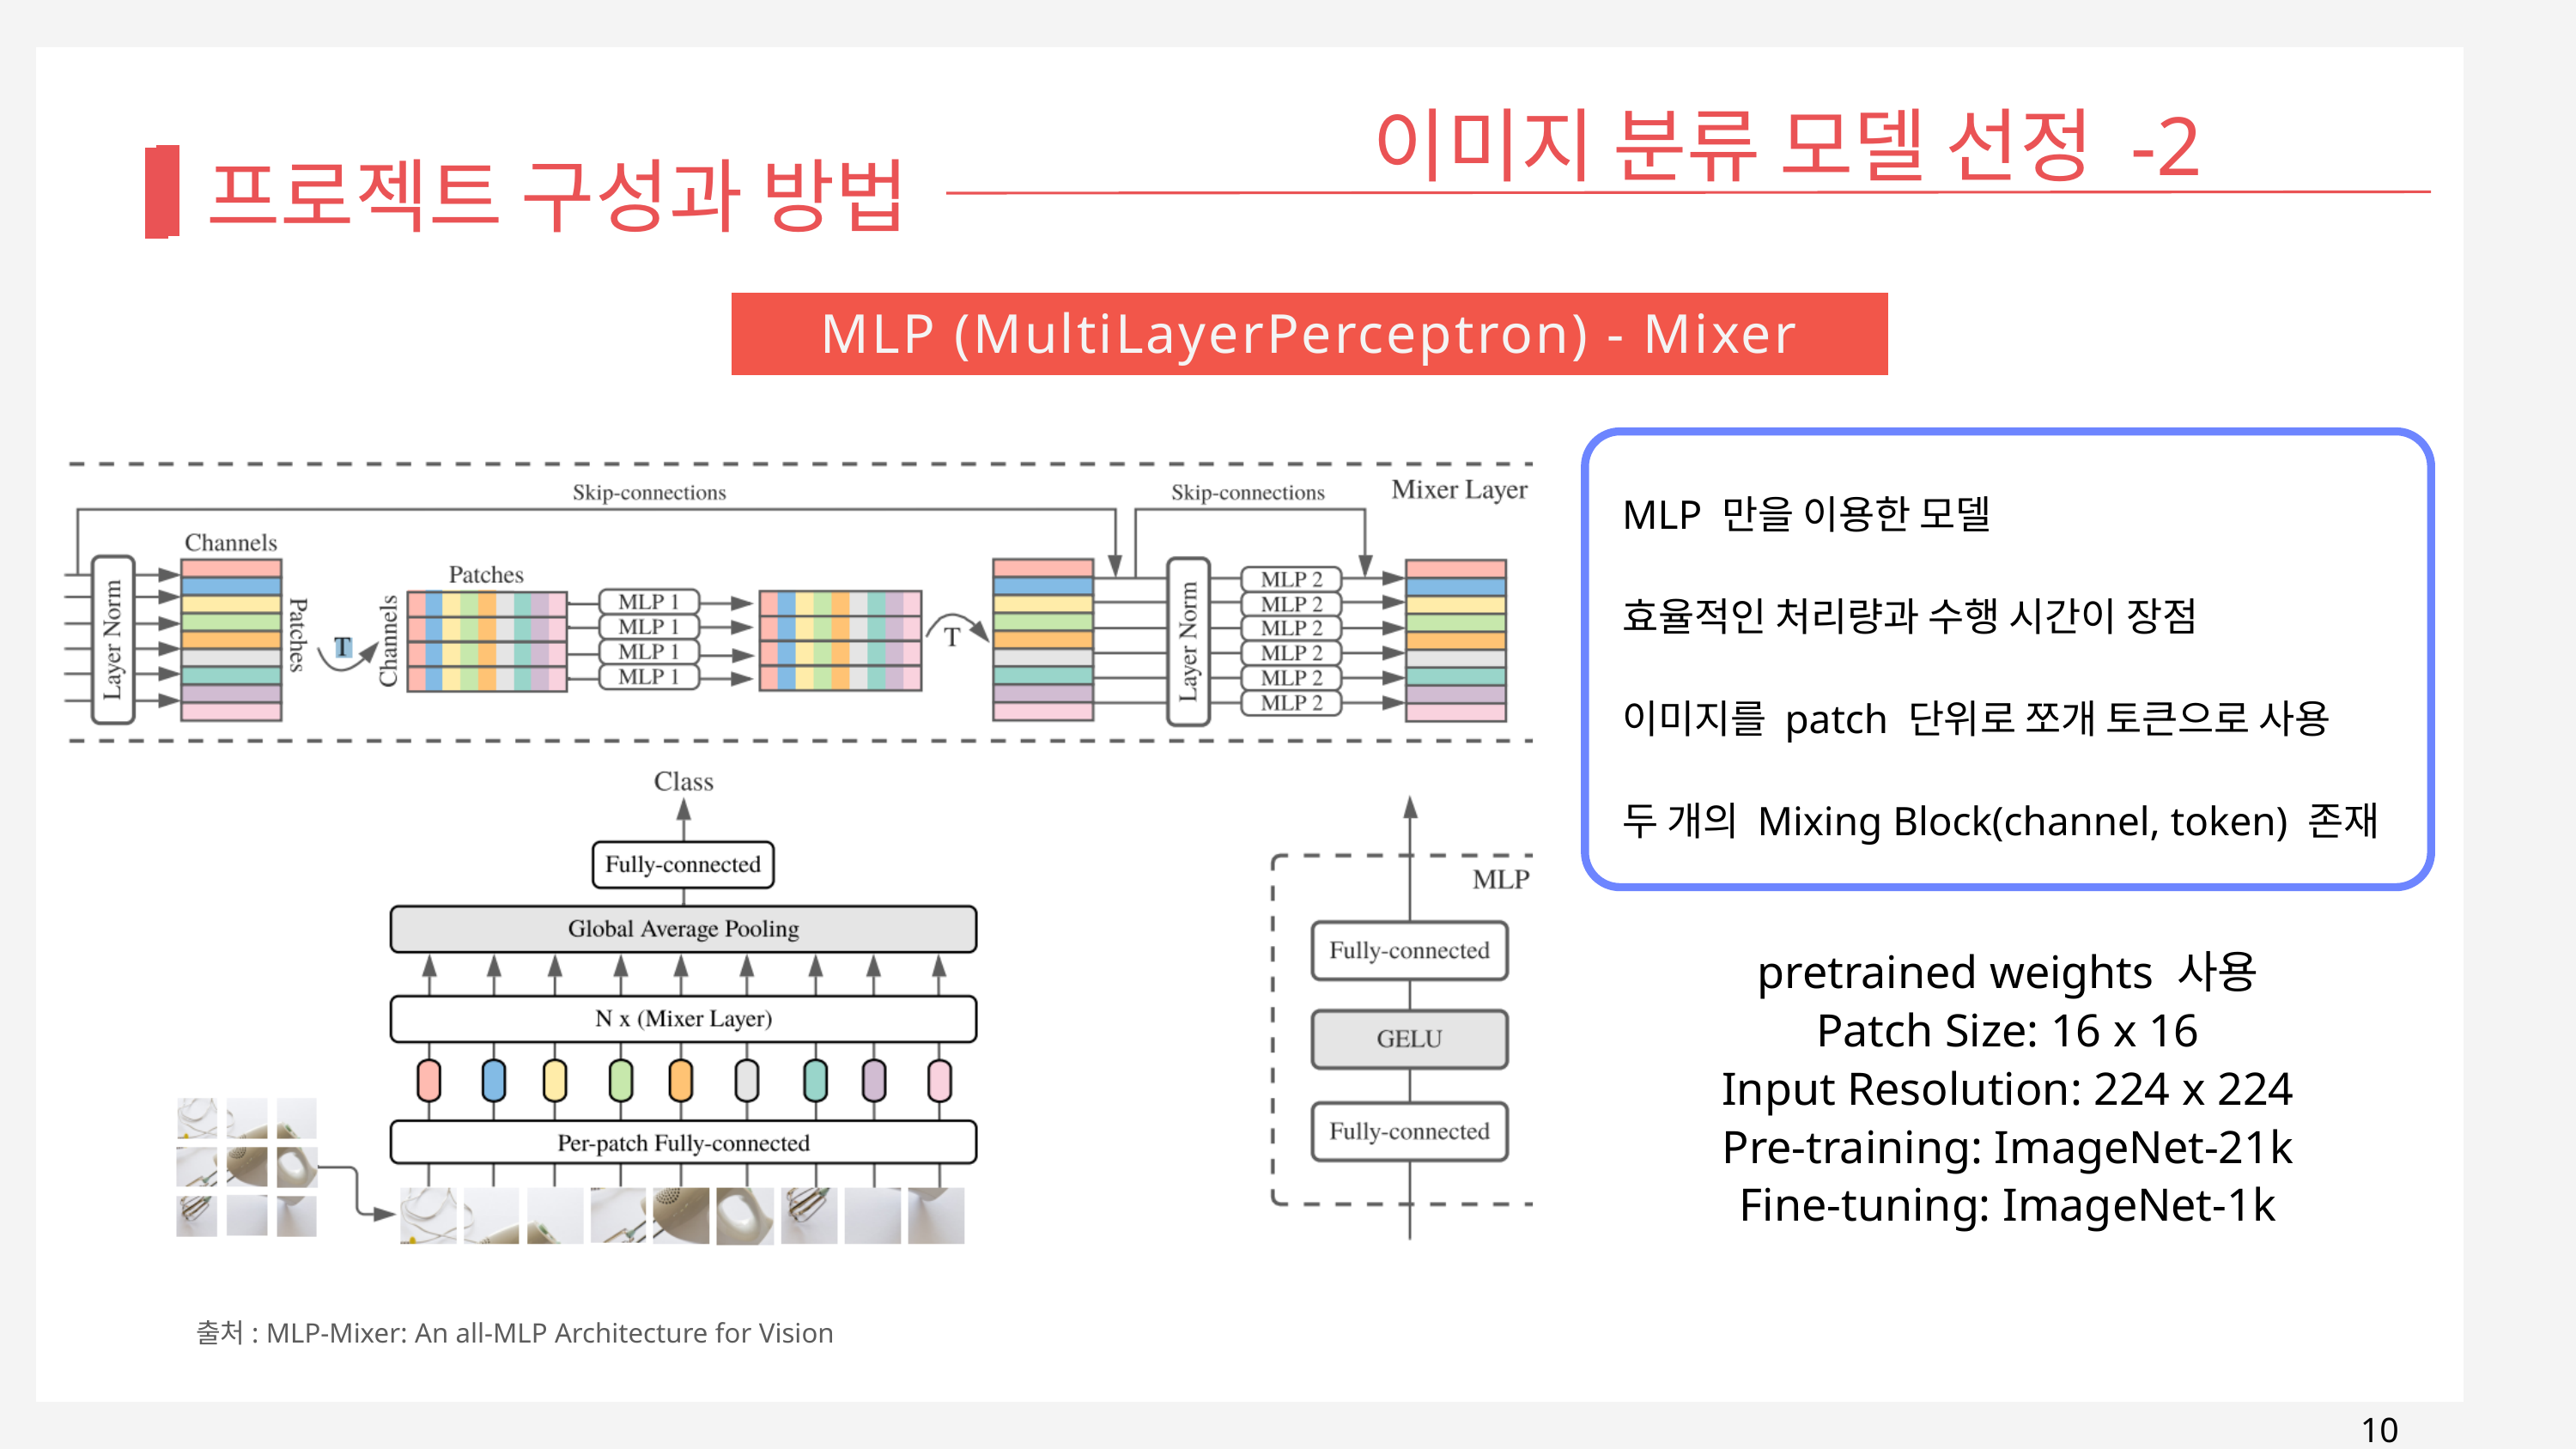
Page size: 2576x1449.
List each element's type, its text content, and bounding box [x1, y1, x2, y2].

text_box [731, 292, 1889, 376]
text_box 10 [2183, 1402, 2576, 1449]
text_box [1584, 431, 2432, 888]
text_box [155, 144, 180, 237]
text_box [144, 147, 152, 239]
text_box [35, 46, 2464, 1402]
